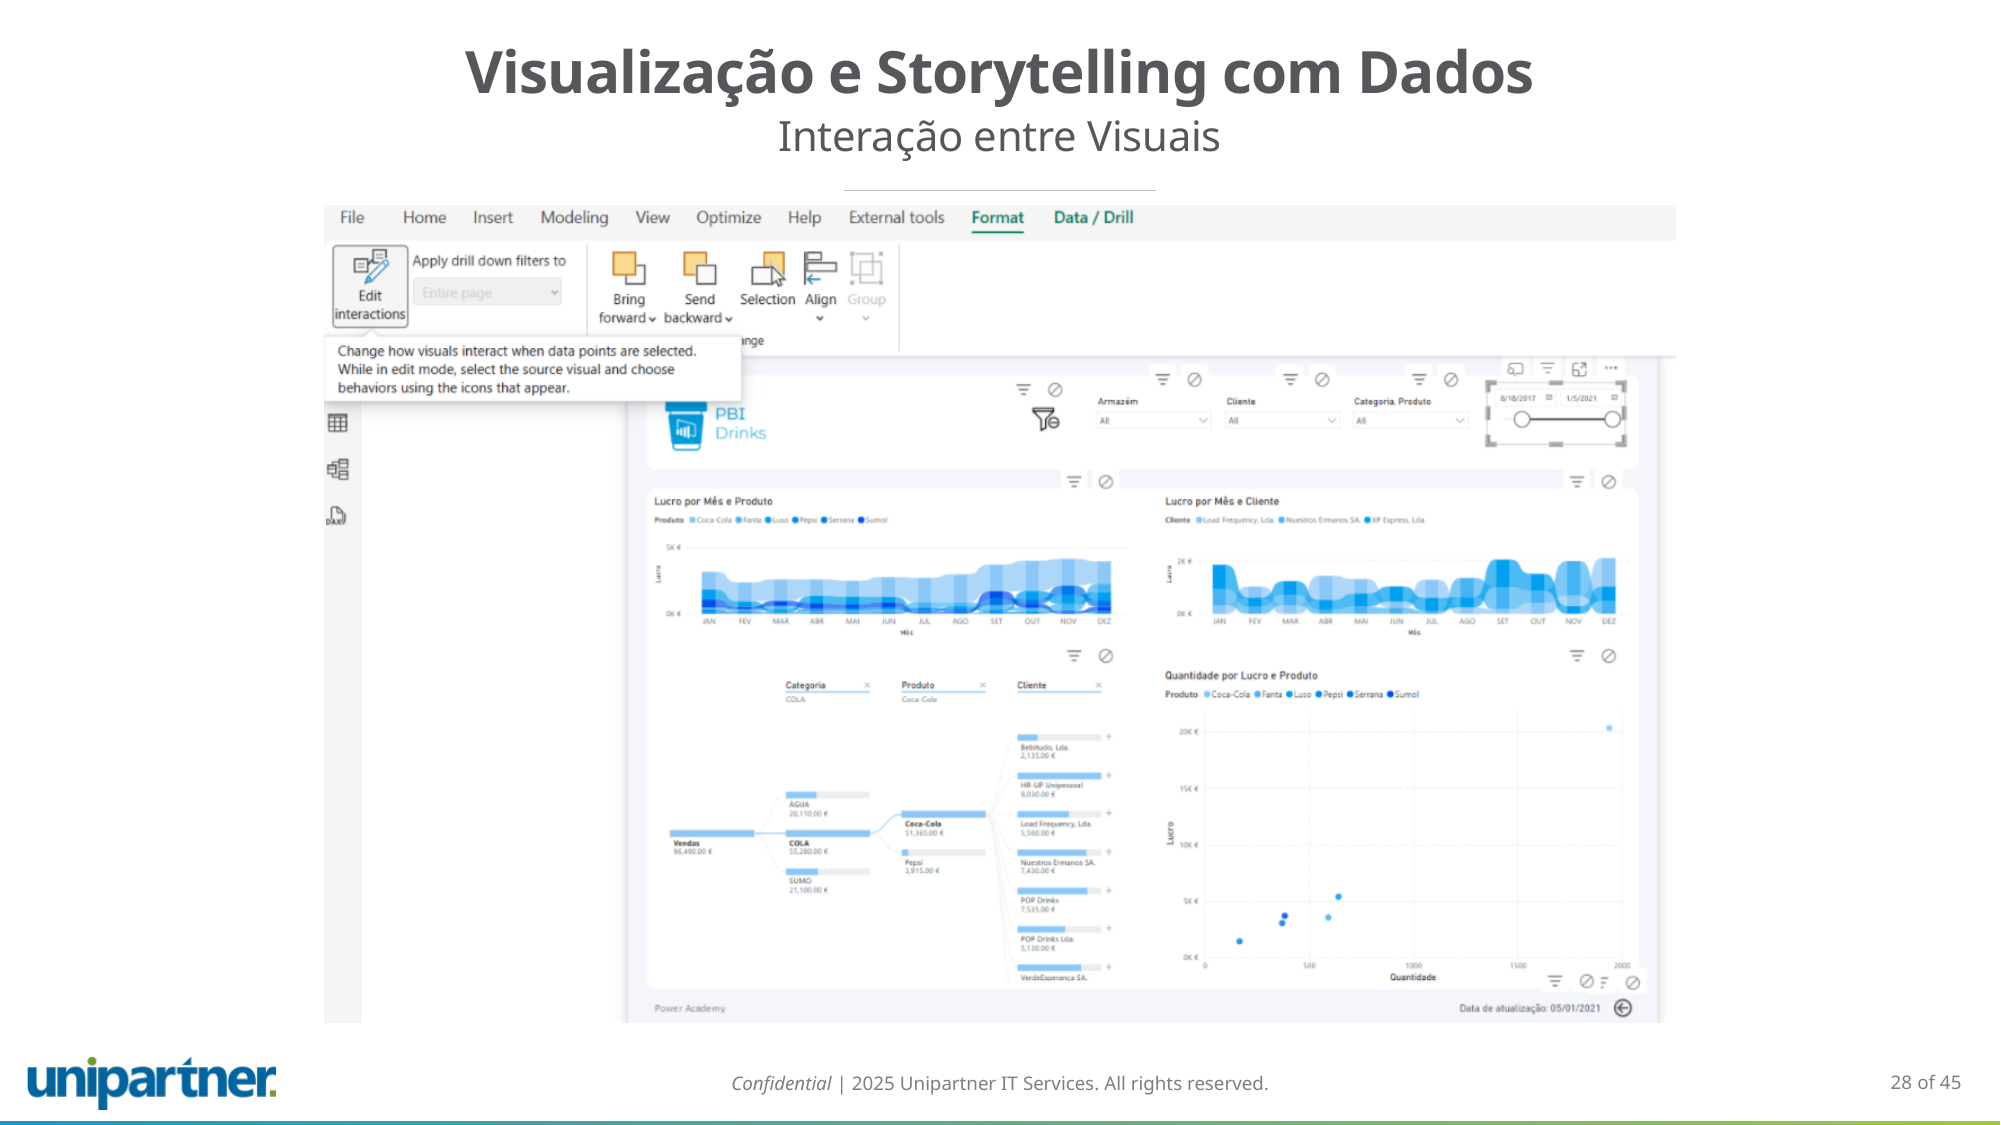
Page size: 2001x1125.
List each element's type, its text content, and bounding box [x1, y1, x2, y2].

picture [27, 1056, 276, 1110]
picture [324, 205, 1676, 1024]
list Interação entre Visuais [150, 102, 1850, 174]
title Visualização e Storytelling com Dados [150, 40, 1850, 102]
